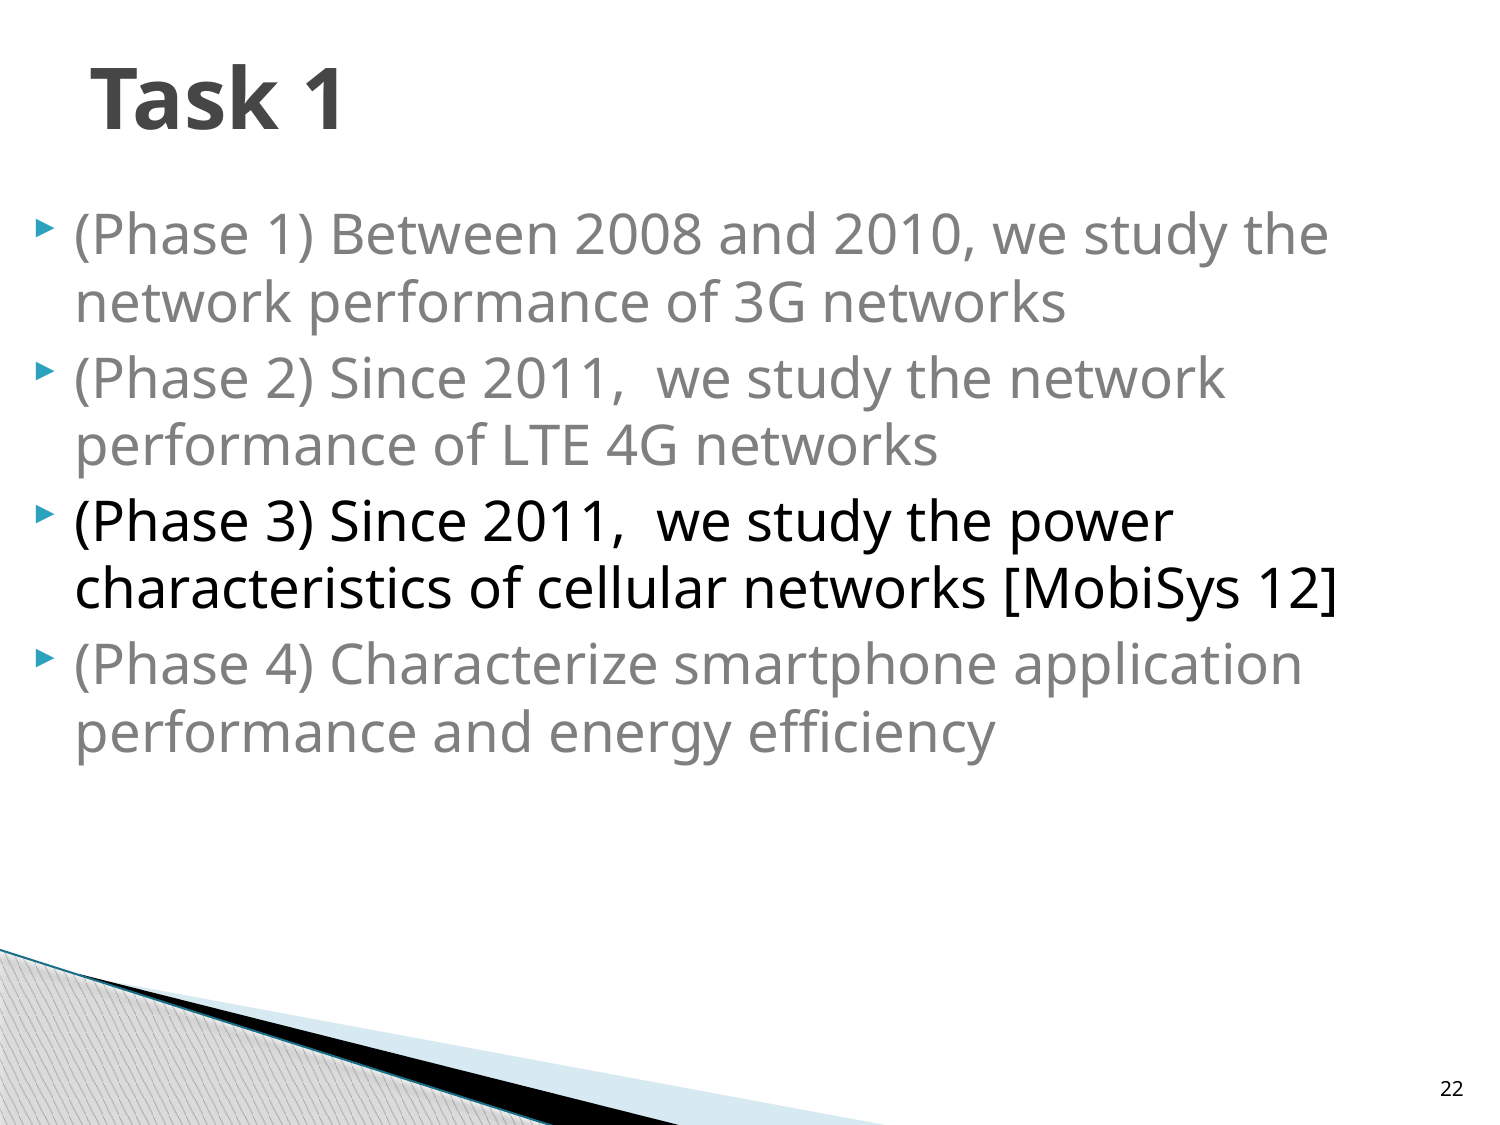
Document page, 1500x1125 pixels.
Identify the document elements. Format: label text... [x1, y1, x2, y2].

slide_number 22 [1418, 1051, 1479, 1112]
title Task 1 [75, 0, 1425, 192]
list (Phase 1) Between 2008 and 2010, we study the network performance of 3G networks (Phase 2) Since 2011, we study the network performance of LTE 4G networks (Phase 3) Since 2011, we study the power characteristics of cellular networks [MobiSys 12] (Phase 4) Characterize smartphone application performance and energy efficiency [0, 191, 1500, 1125]
